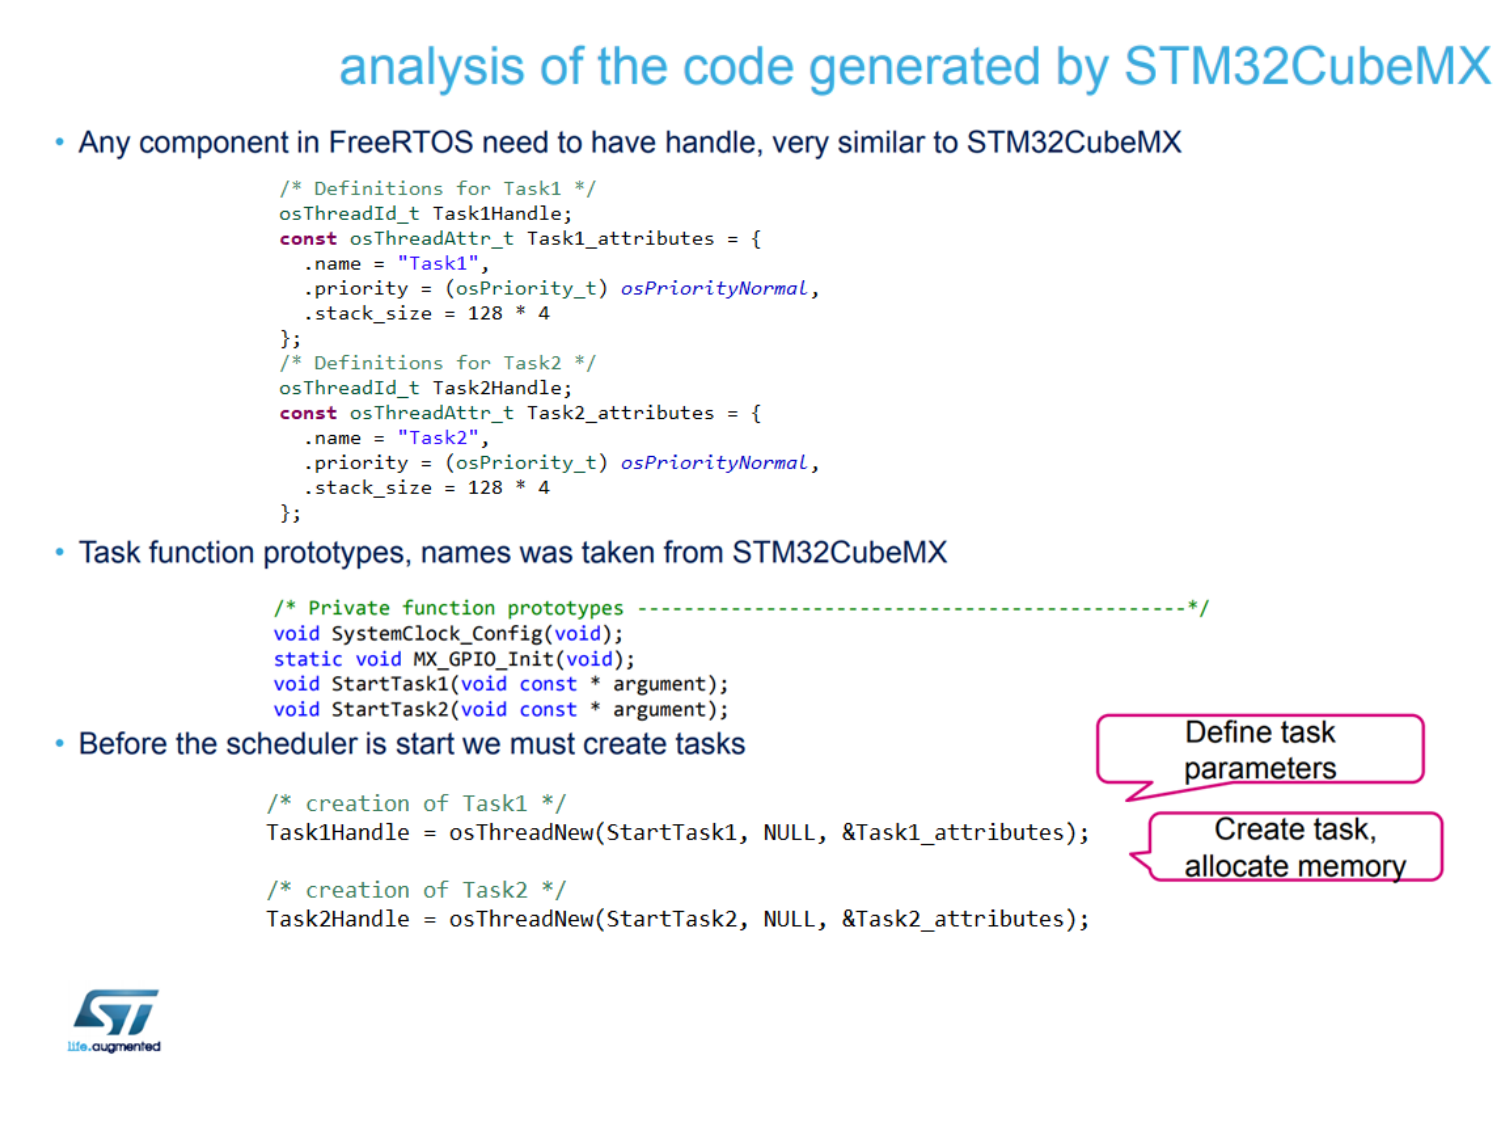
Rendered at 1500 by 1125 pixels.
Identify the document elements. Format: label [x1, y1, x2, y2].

picture [337, 33, 1500, 104]
picture [49, 123, 1454, 1063]
